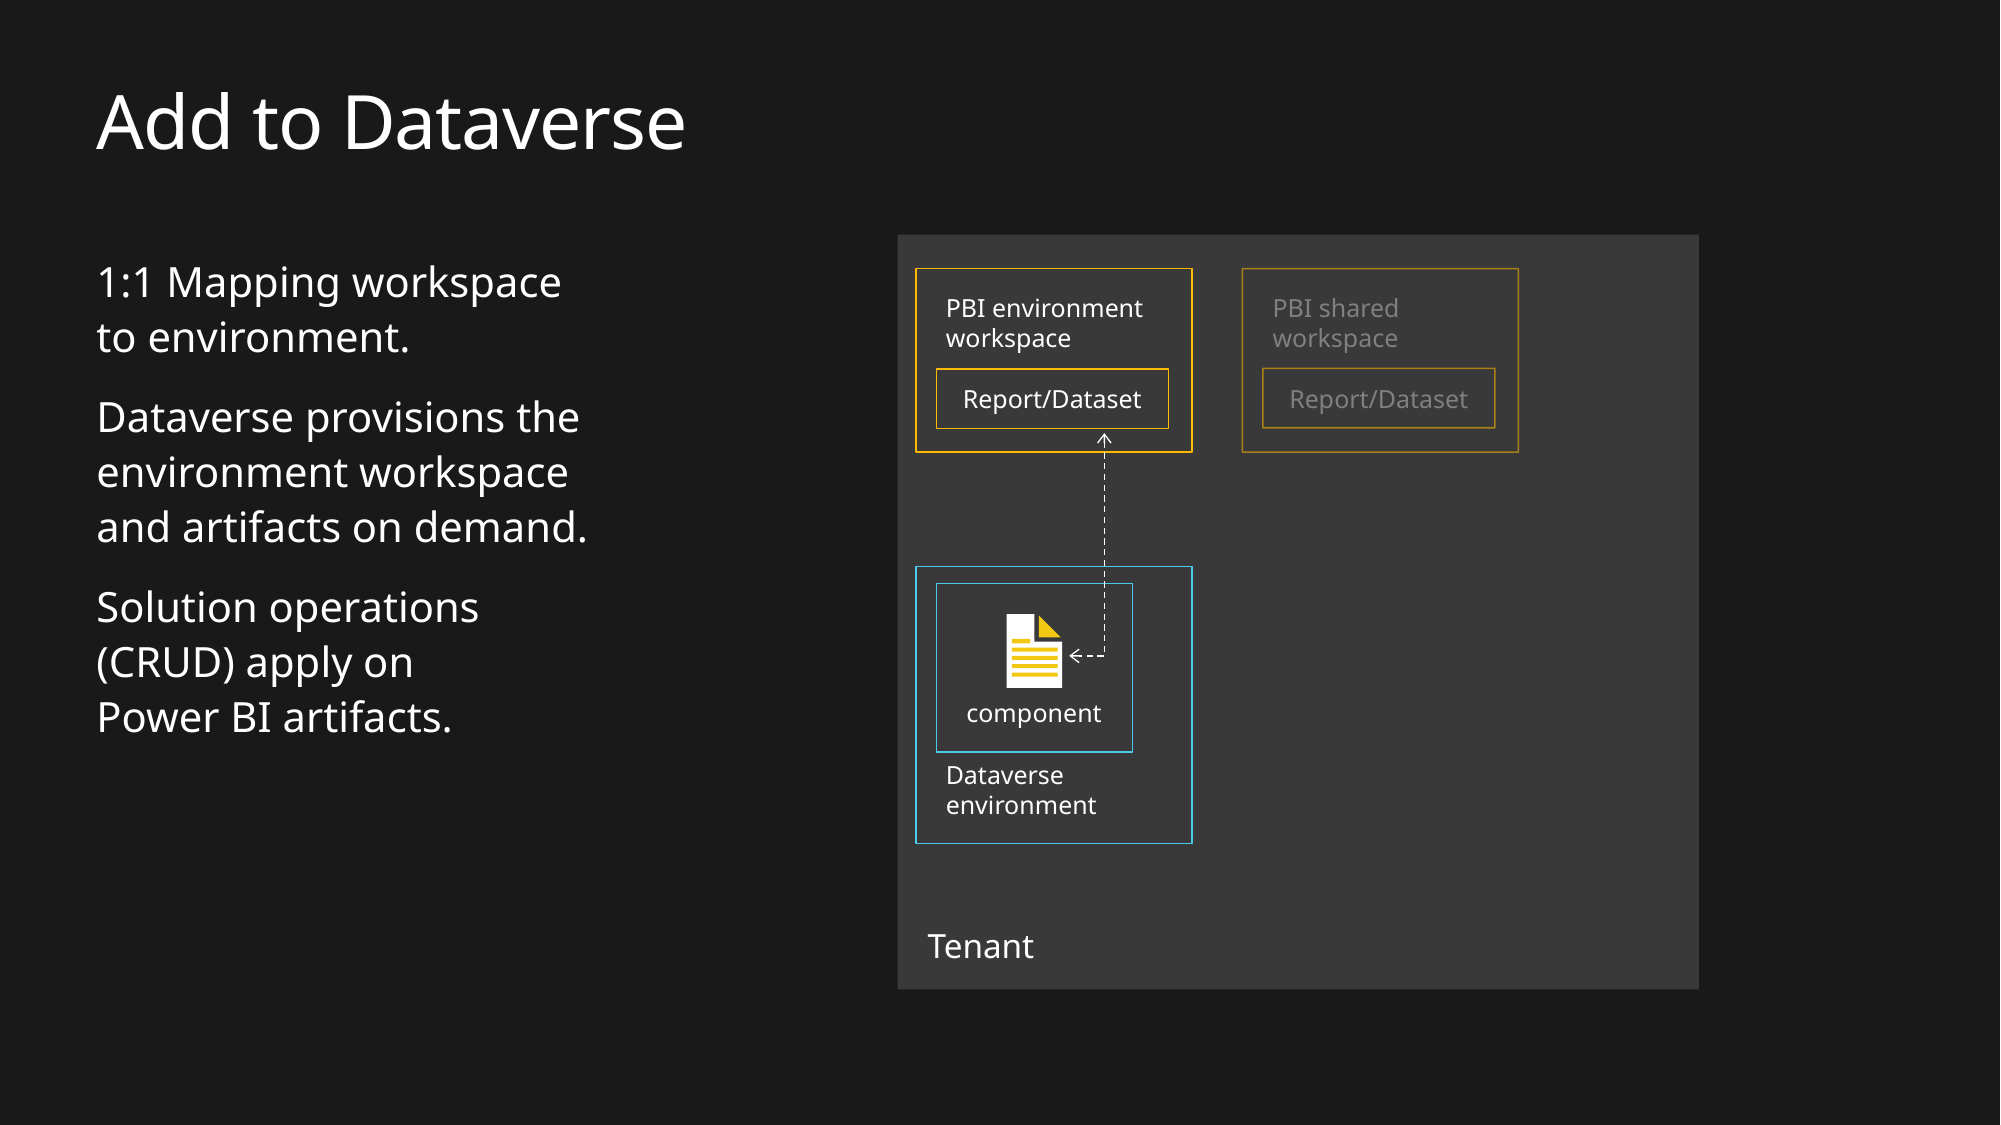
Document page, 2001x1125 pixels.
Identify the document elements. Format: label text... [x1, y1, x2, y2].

text_box 1:1 Mapping workspace to environment. Dataverse provisions the environment workspace and artifacts on demand. Solution operations (CRUD) apply on Power BI artifacts. [96, 250, 636, 741]
text_box Report/Dataset [936, 368, 1169, 429]
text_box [1006, 613, 1063, 689]
title Add to Dataverse [96, 75, 1904, 166]
text_box Report/Dataset [1262, 368, 1496, 429]
text_box PBI shared workspace [1242, 268, 1519, 453]
text_box Dataverse environment [915, 566, 1193, 844]
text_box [1068, 432, 1105, 657]
text_box component [936, 583, 1133, 753]
text_box PBI environment workspace [915, 268, 1193, 453]
text_box Tenant [897, 234, 1700, 990]
